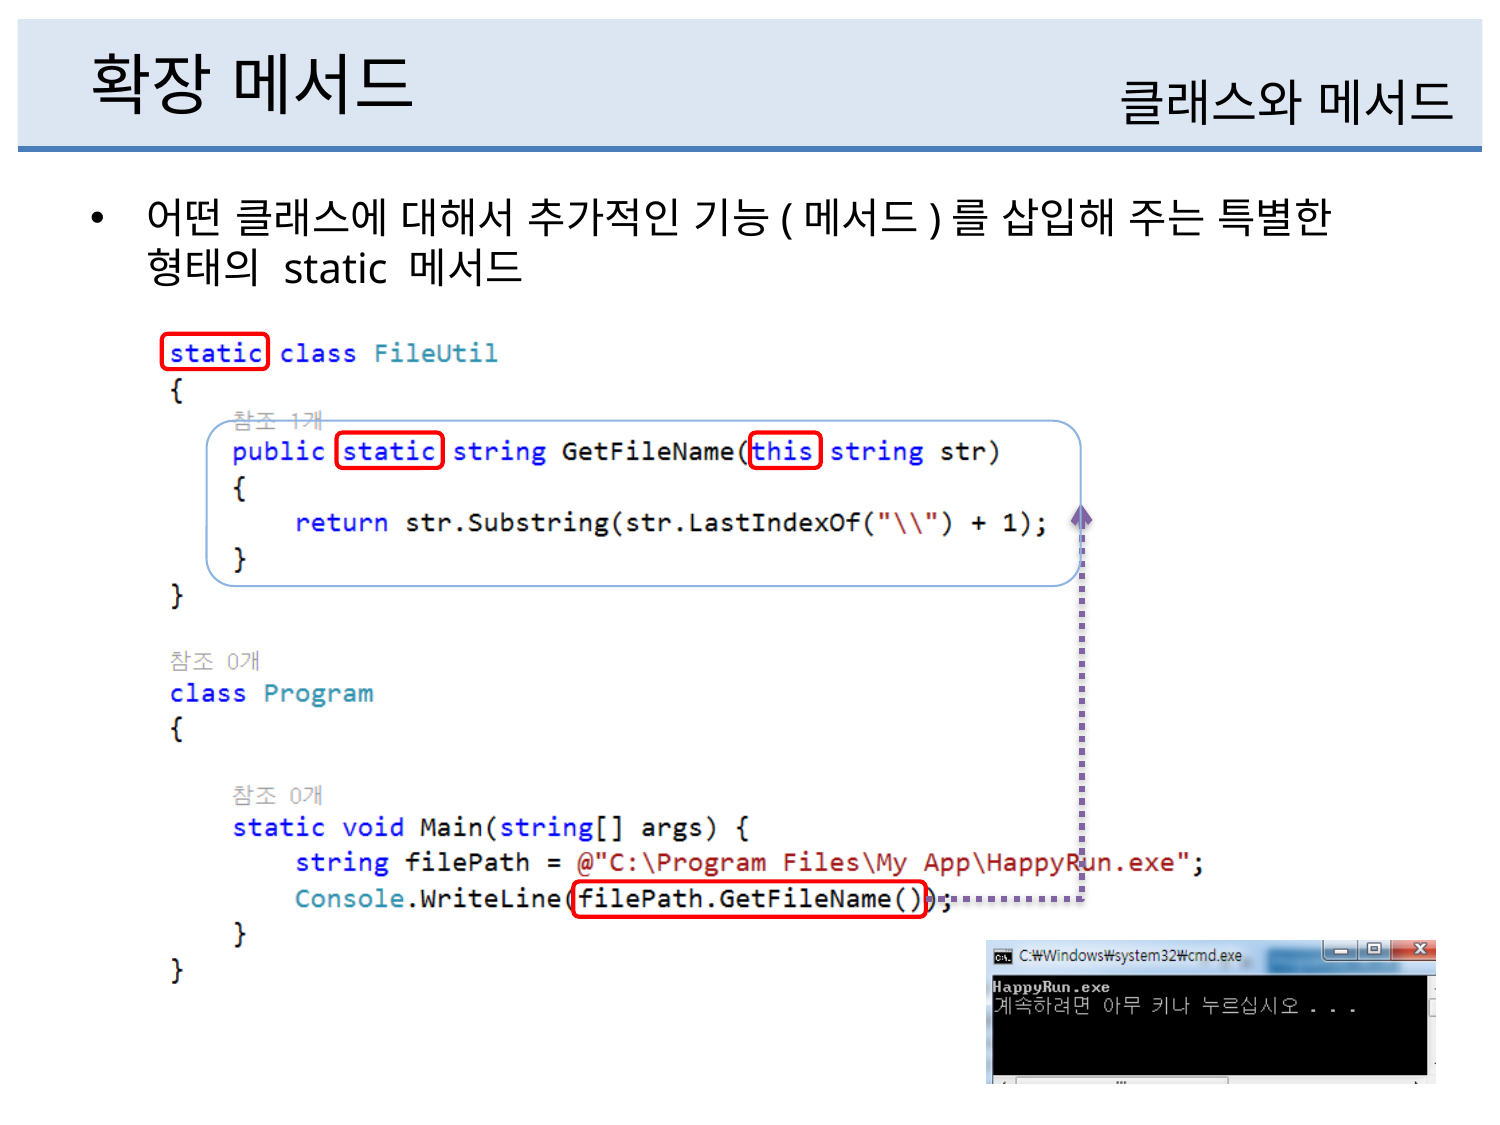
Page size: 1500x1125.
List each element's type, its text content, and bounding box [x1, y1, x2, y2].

text_box [159, 331, 270, 371]
title 확장 메서드 [75, 19, 1128, 147]
list 클래스와 메서드 [903, 64, 1471, 147]
picture [170, 337, 1436, 1084]
list 어떤 클래스에 대해서 추가적인 기능(메서드)를 삽입해 주는 특별한 형태의 static 메서드 [75, 184, 1425, 1012]
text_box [925, 503, 1081, 900]
